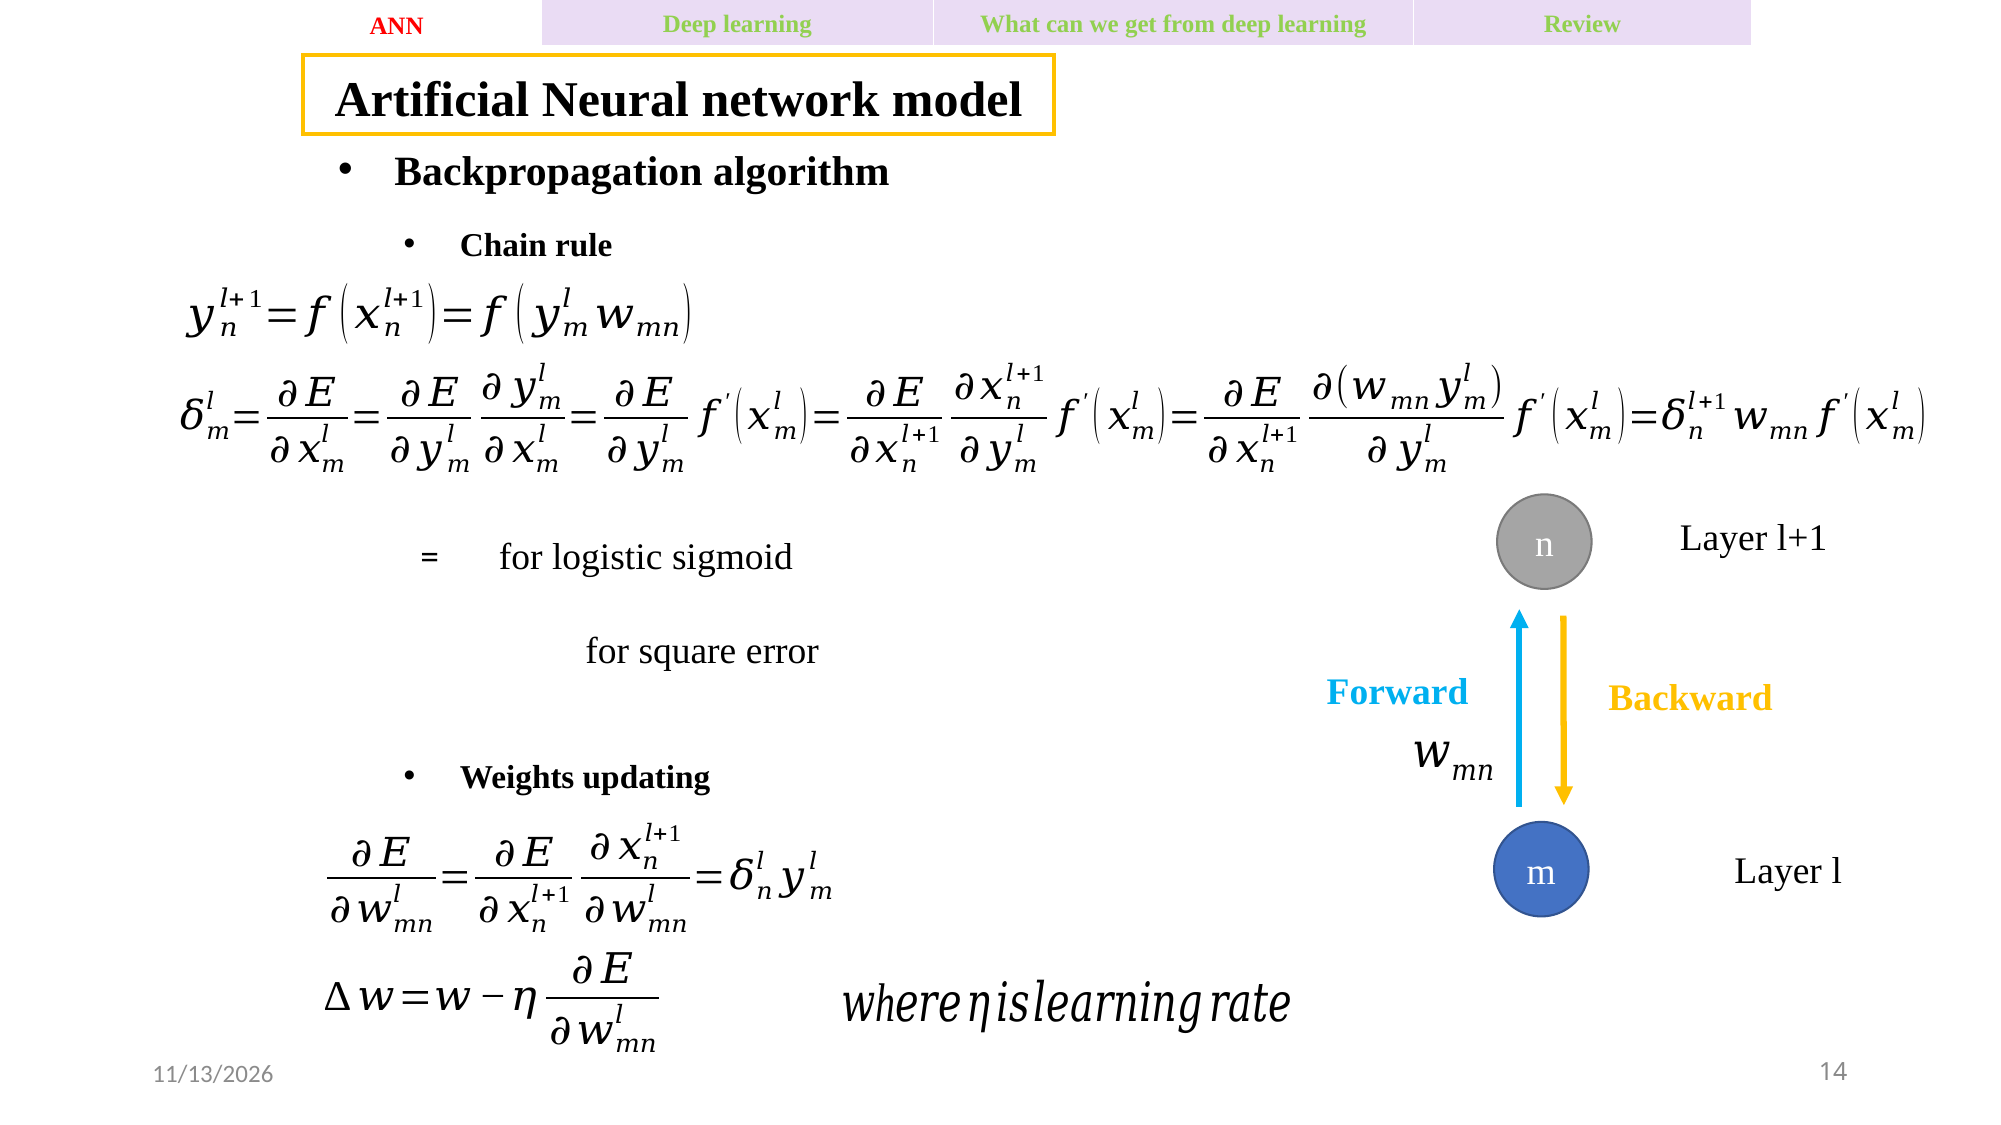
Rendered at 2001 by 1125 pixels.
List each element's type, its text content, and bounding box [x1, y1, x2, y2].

text_box ANN [251, 0, 542, 47]
text_box Review [1414, 0, 1751, 46]
text_box Deep learning [541, 0, 933, 46]
text_box What can we get from deep learning [933, 0, 1414, 46]
text_box Layer l+1 [1665, 505, 1926, 566]
text_box m [1493, 820, 1590, 918]
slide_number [137, 1042, 588, 1103]
text_box n [1496, 493, 1593, 590]
text_box Backward [1593, 665, 1818, 726]
text_box Layer l [1719, 838, 1980, 899]
text_box Forward [1311, 659, 1501, 720]
slide_number 14 [1412, 1042, 1863, 1103]
text_box Artificial Neural network model [302, 54, 1055, 135]
list Backpropagation algorithm Chain rule Weights updating [323, 132, 1673, 1033]
